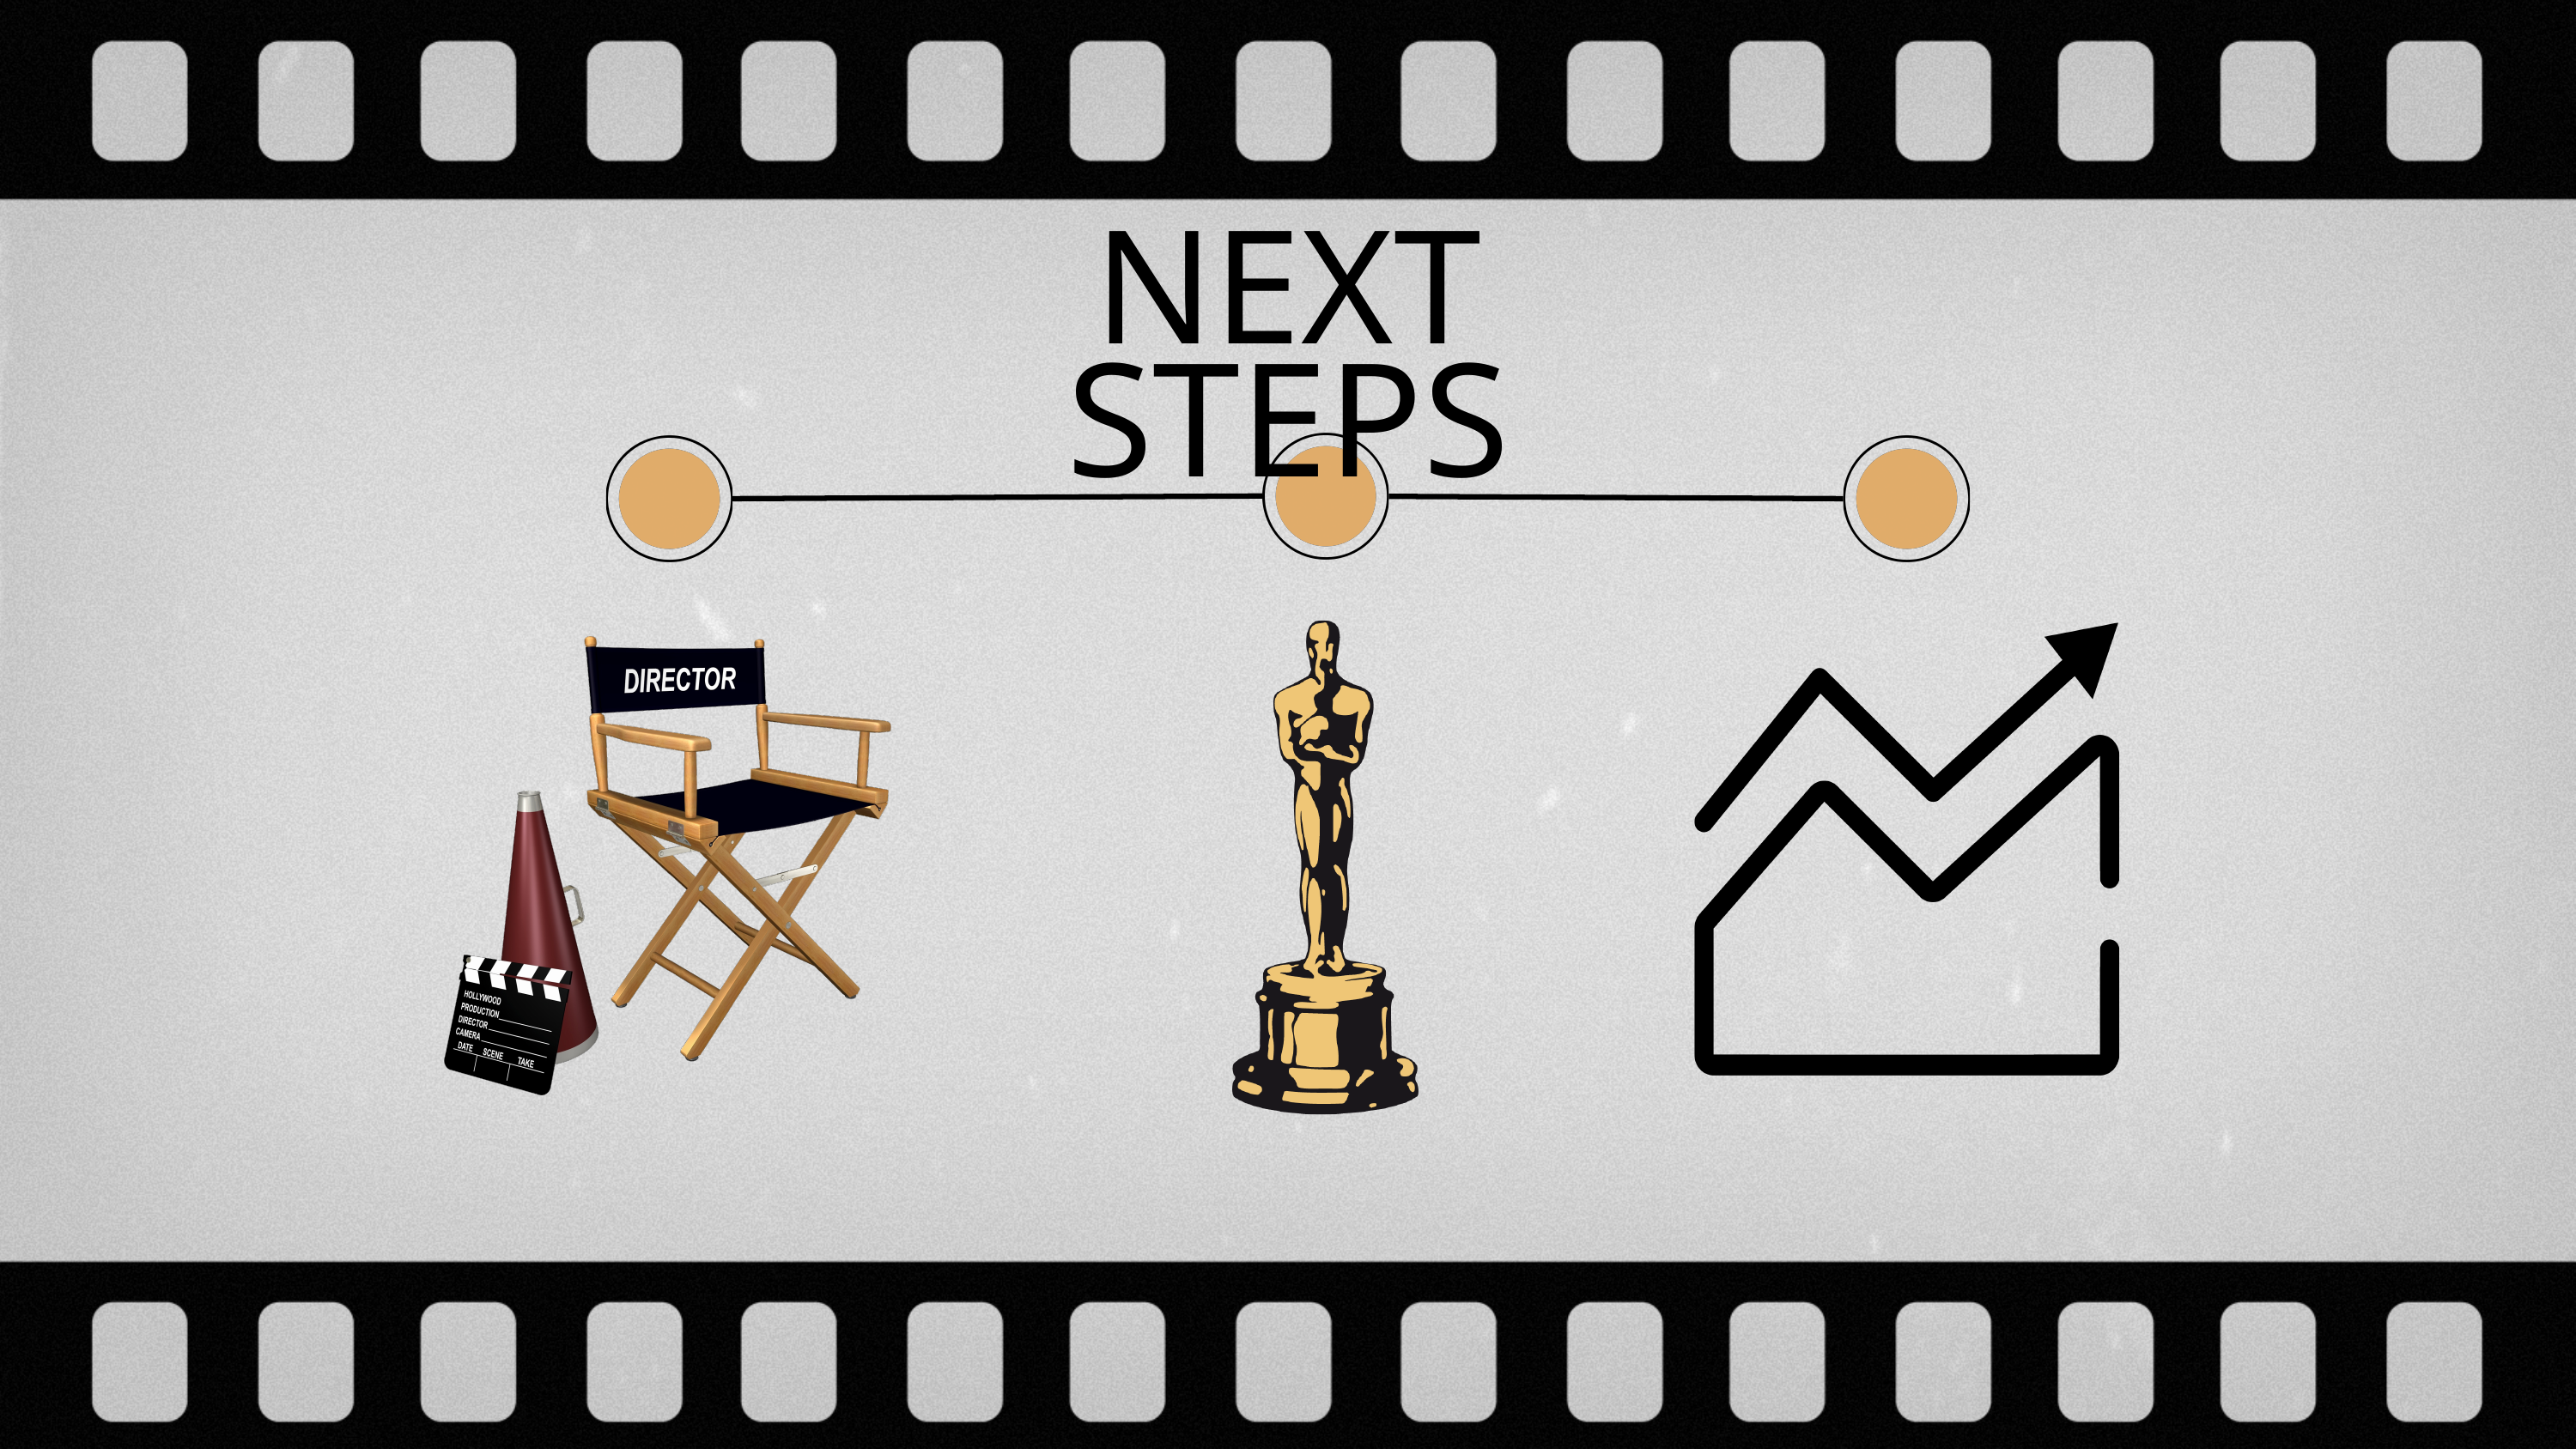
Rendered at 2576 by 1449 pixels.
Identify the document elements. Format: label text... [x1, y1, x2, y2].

text_box [605, 435, 733, 562]
text_box [1262, 509, 1389, 560]
picture [1681, 584, 2160, 1106]
picture [444, 636, 895, 1096]
text_box [1843, 435, 1971, 562]
text_box [0, 0, 2576, 1449]
text_box NEXT STEPS [870, 242, 1705, 509]
picture [1231, 619, 1420, 1117]
